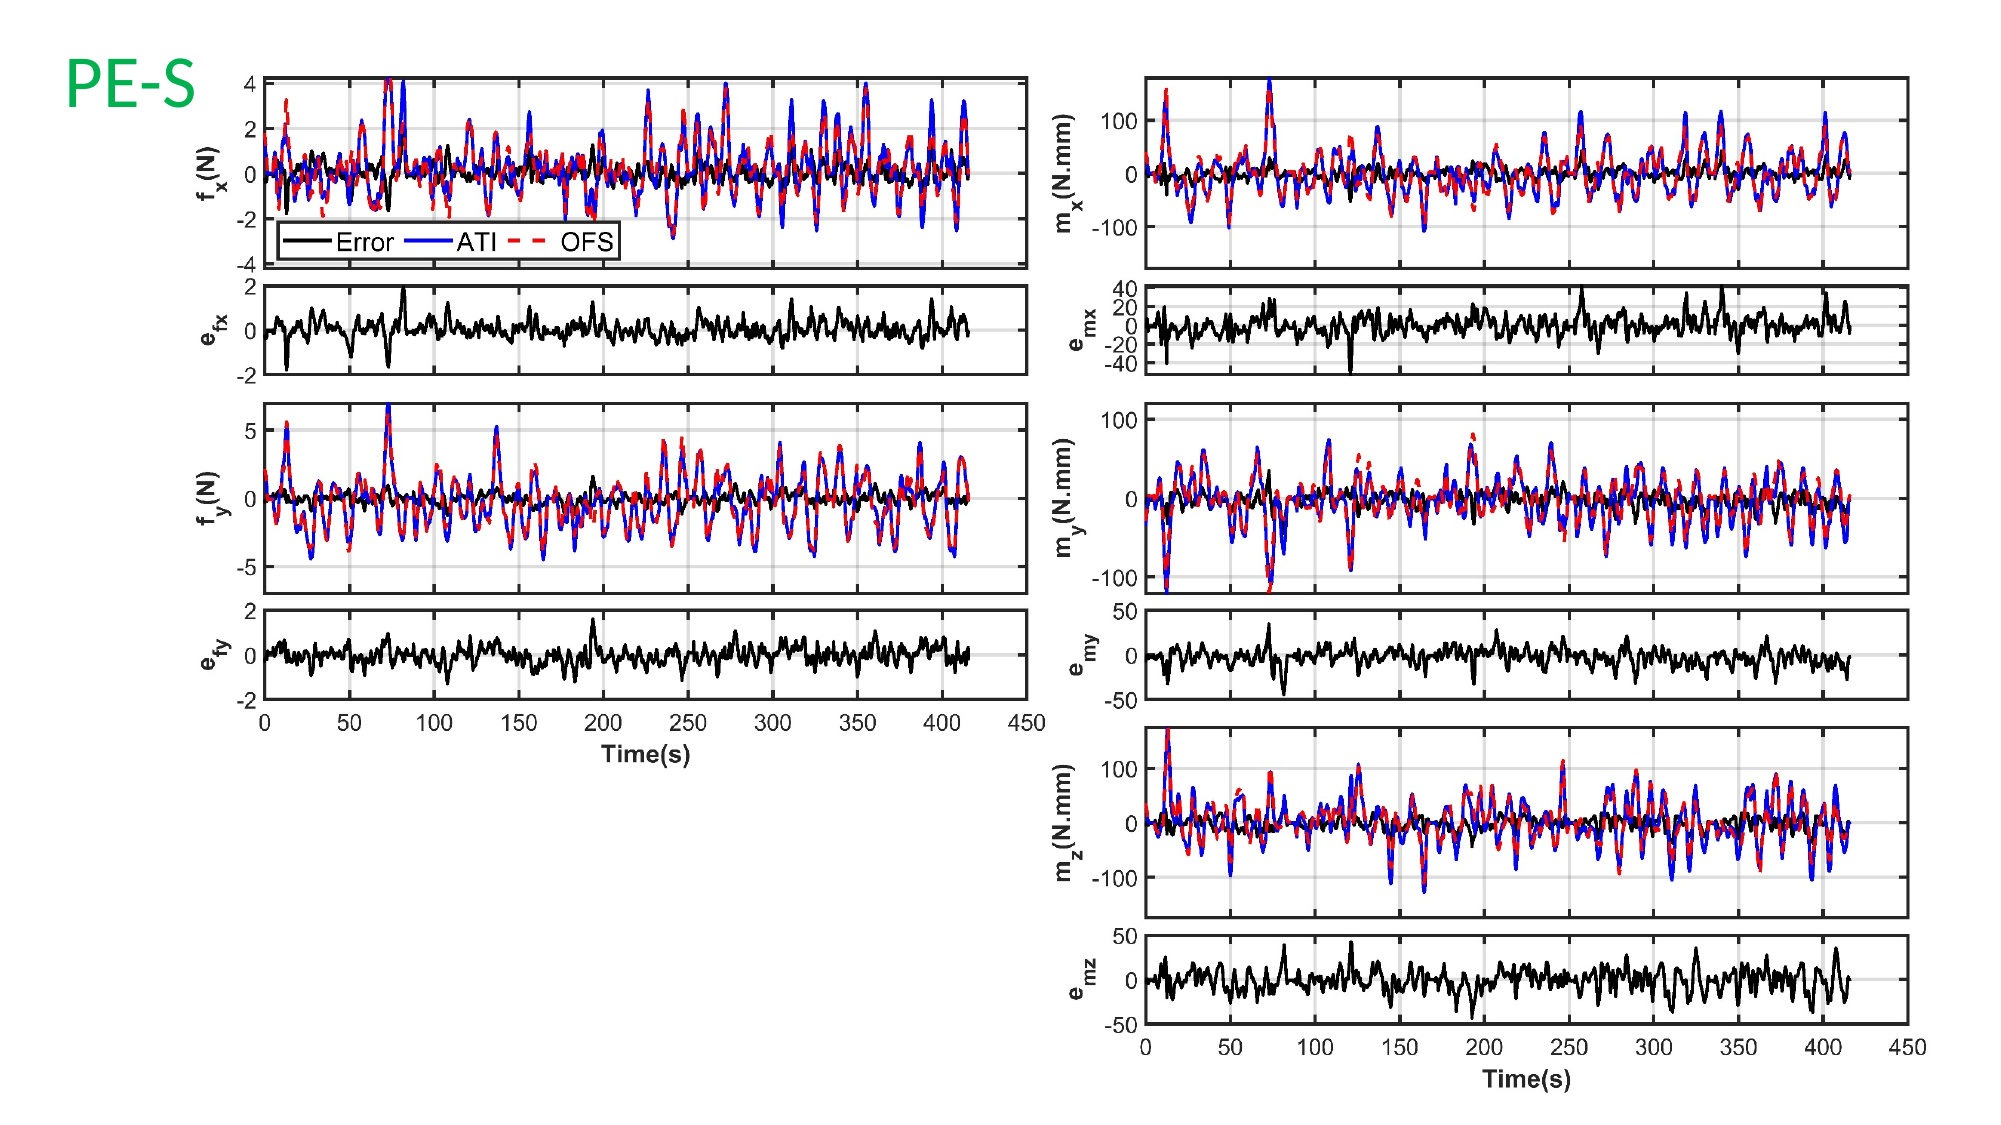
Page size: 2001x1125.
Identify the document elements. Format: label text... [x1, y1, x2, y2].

picture [173, 0, 1999, 1125]
text_box PE-S [49, 24, 173, 130]
